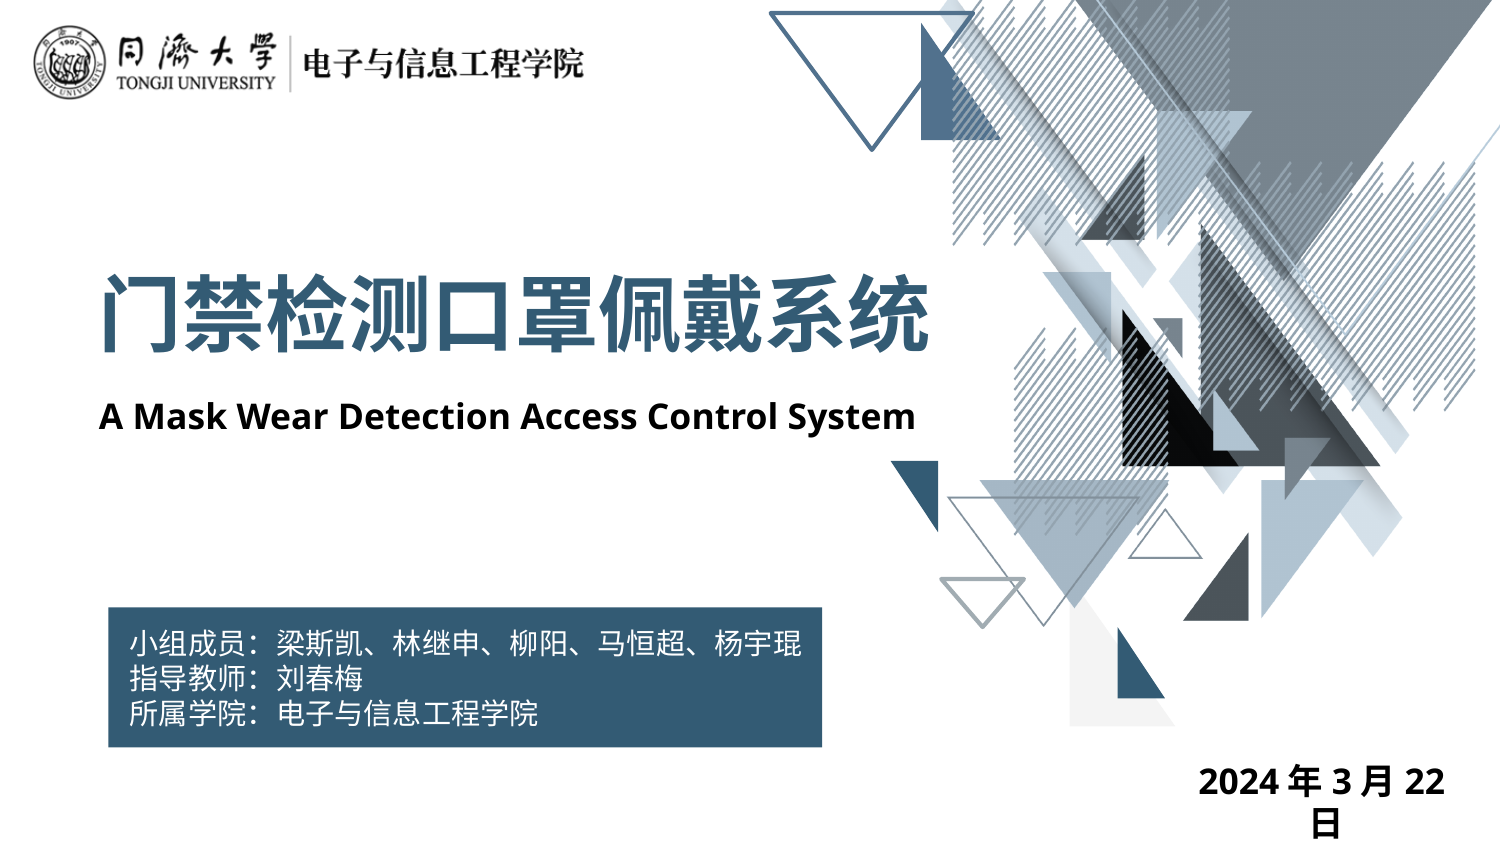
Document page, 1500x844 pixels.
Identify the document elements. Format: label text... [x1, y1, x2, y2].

text_box 2024年3月22日 [1175, 751, 1477, 844]
picture [30, 22, 594, 104]
text_box [106, 605, 824, 749]
text_box 门禁检测口罩佩戴系统 [84, 254, 767, 370]
text_box 小组成员：梁斯凯、林继申、柳阳、马恒超、杨宇琨 指导教师：刘春梅 所属学院：电子与信息工程学院 [115, 617, 837, 738]
text_box A Mask Wear Detection Access Control System [84, 386, 767, 444]
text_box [770, 0, 1500, 727]
